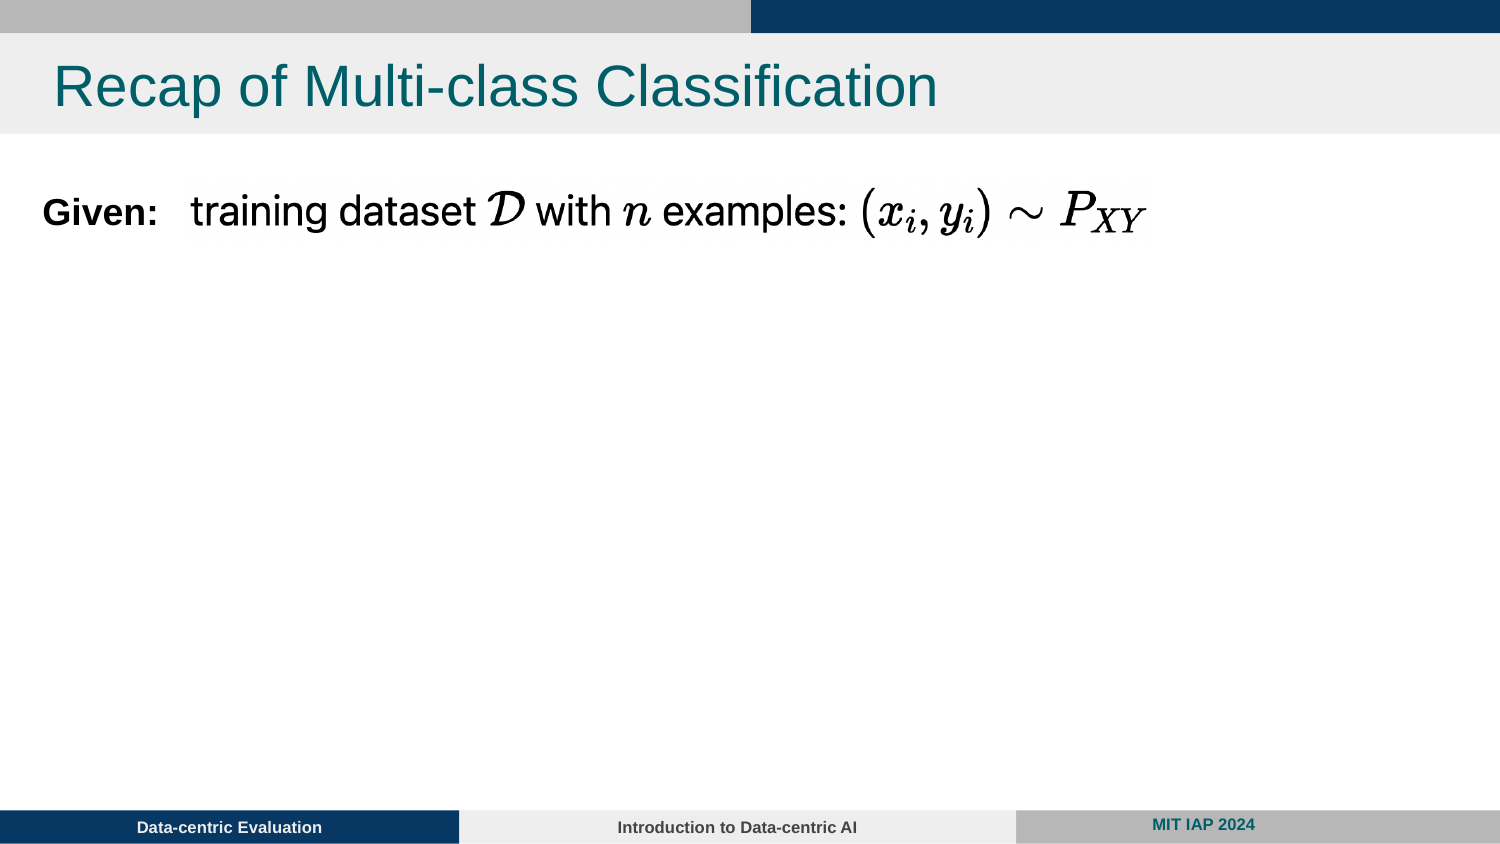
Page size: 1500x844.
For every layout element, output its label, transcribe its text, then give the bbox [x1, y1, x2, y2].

text_box Given: [27, 173, 182, 249]
title Recap of Multi-class Classification [38, 33, 1437, 134]
picture [181, 178, 1154, 244]
